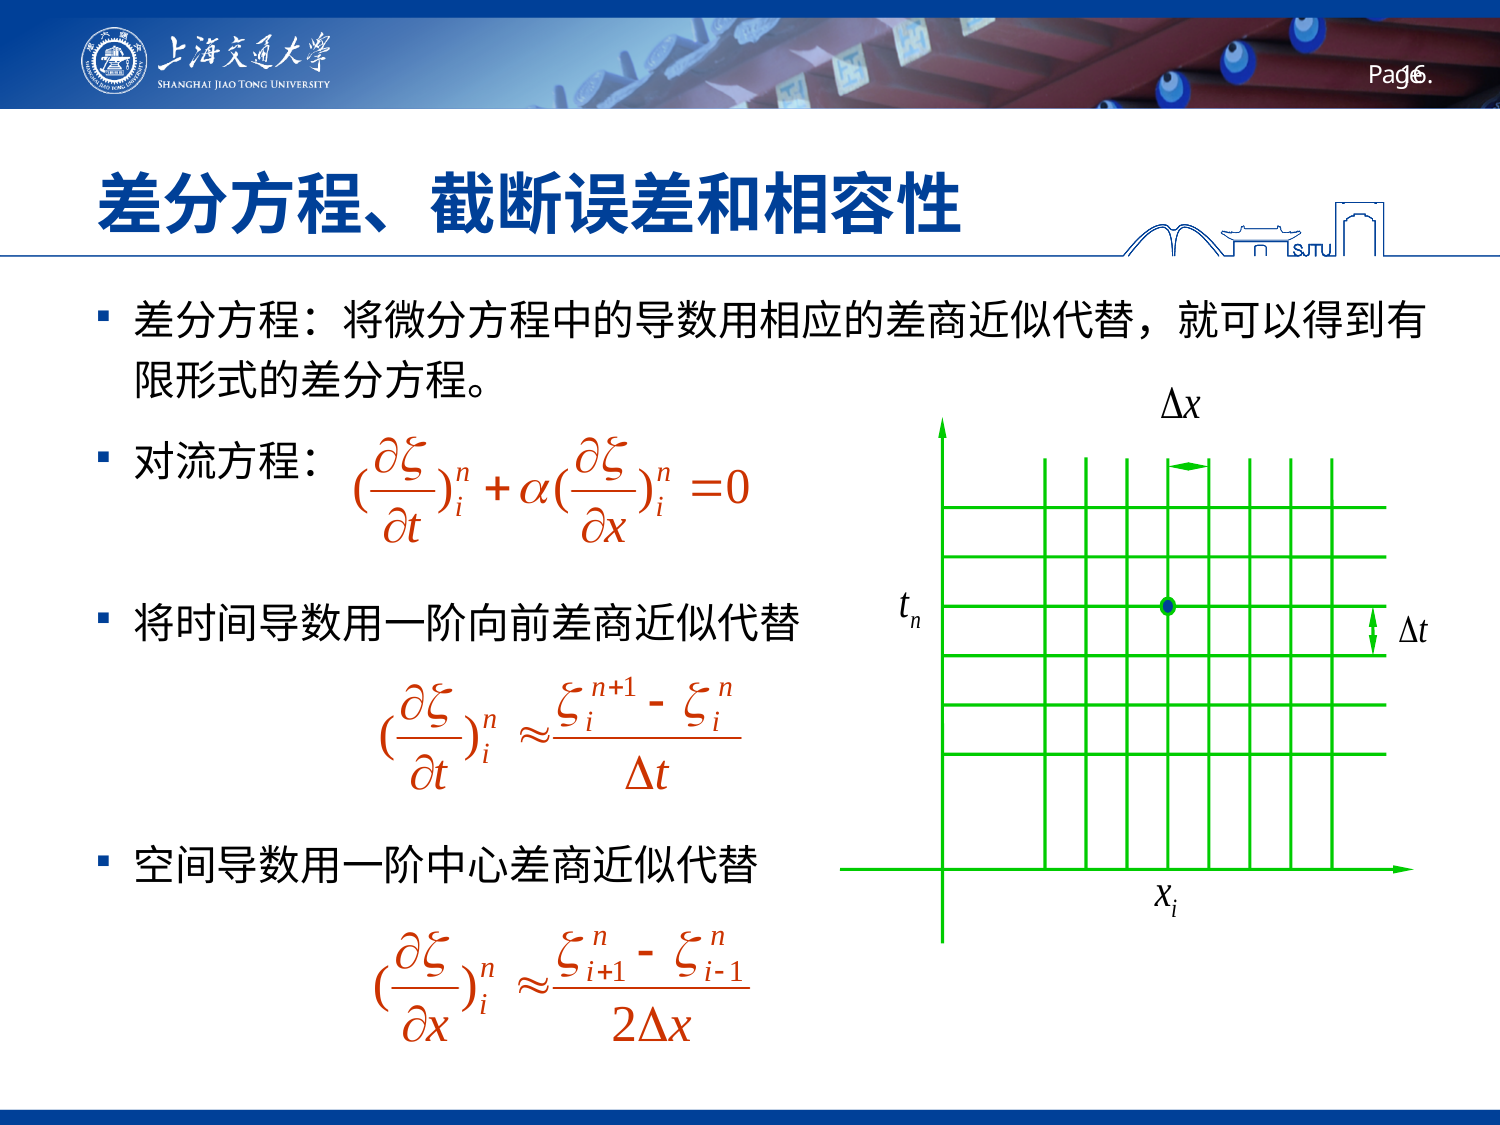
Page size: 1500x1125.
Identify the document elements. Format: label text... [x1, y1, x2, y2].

picture [0, 18, 1500, 109]
list 差分方程：将微分方程中的导数用相应的差商近似代替，就可以得到有限形式的差分方程。 对流方程： 将时间导数用一阶向前差商近似代替 空间导数用一阶中心差商近似代替 [81, 276, 1455, 1084]
title 差分方程、截断误差和相容性 [81, 160, 1455, 255]
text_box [365, 910, 756, 1051]
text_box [839, 375, 1435, 944]
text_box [371, 662, 750, 799]
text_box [345, 424, 755, 552]
